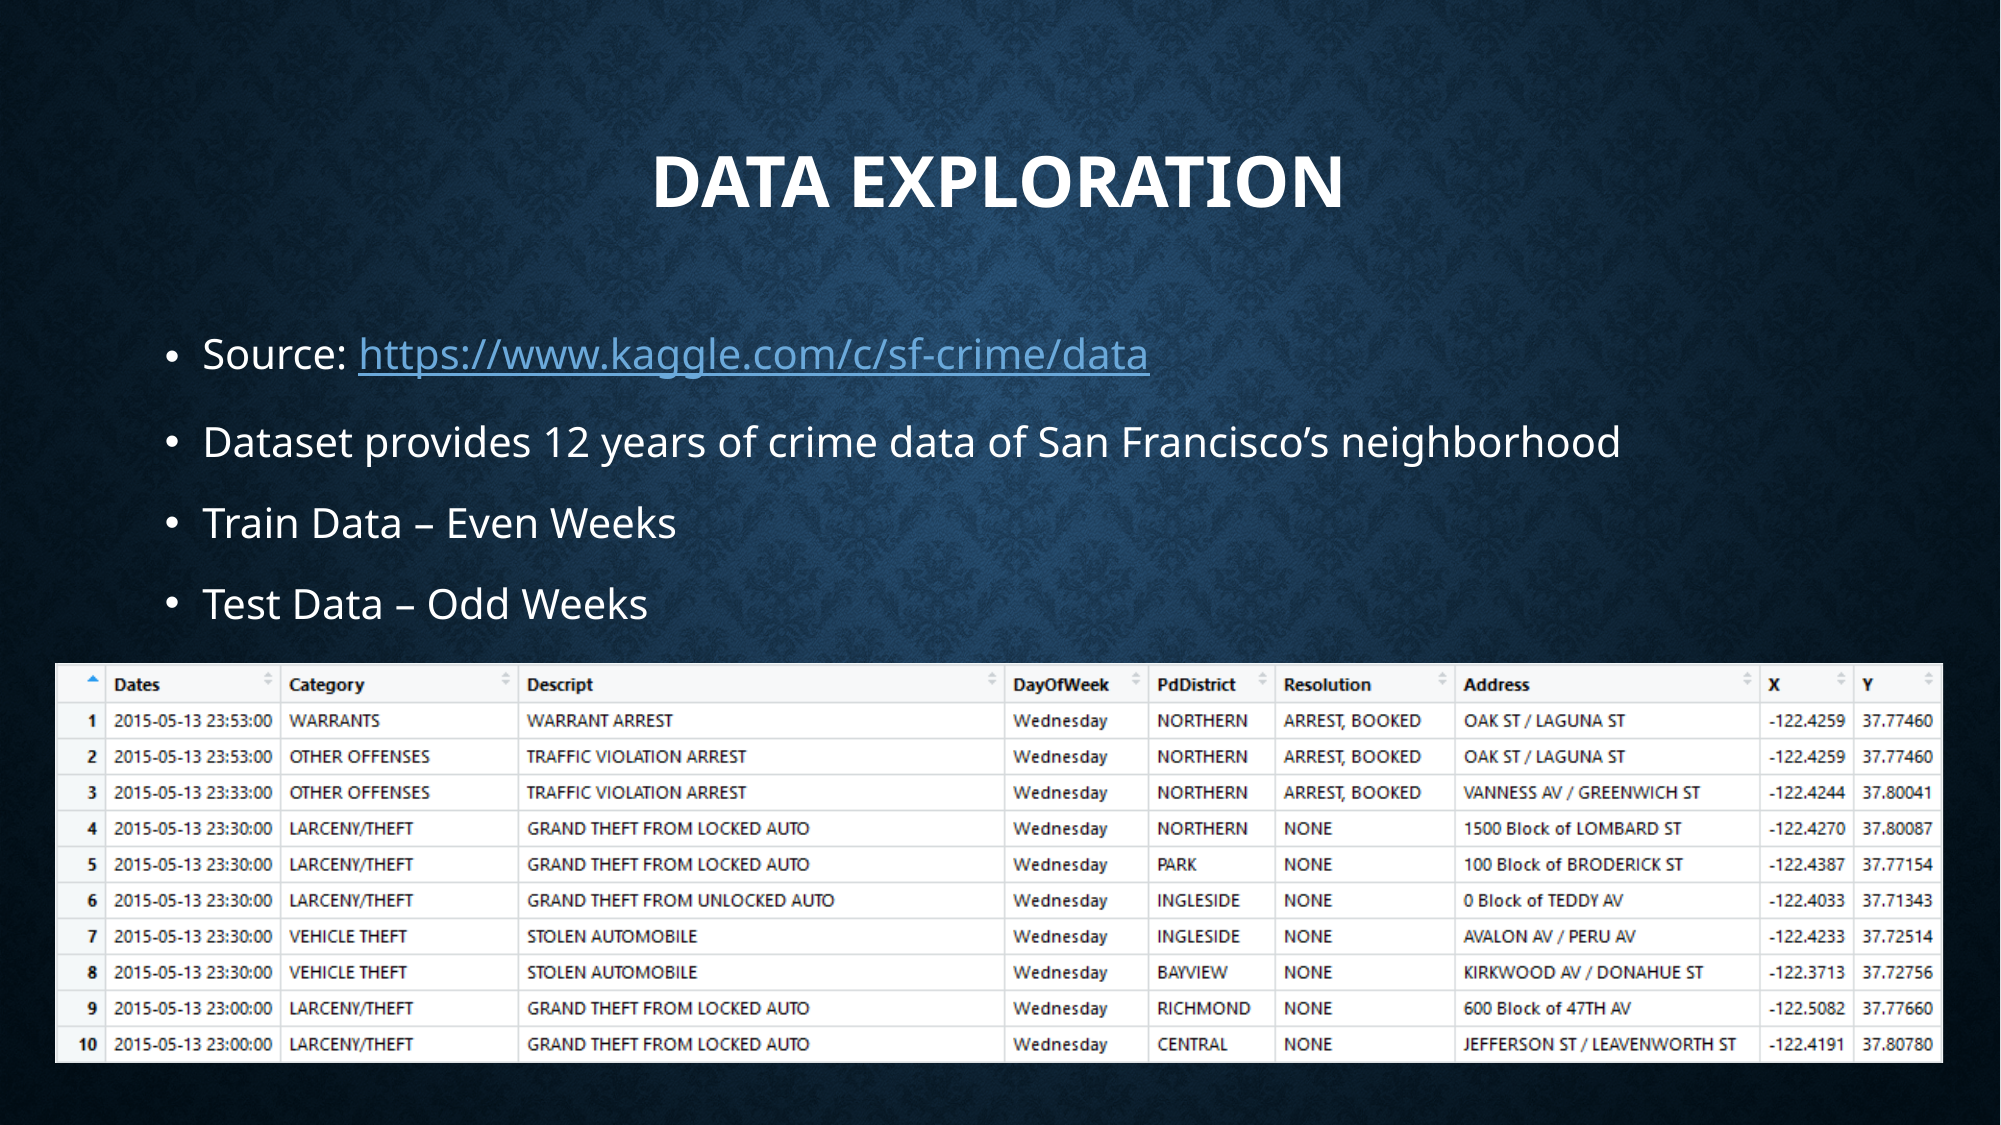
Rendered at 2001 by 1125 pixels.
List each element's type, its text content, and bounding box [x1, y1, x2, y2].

list Source: https://www.kaggle.com/c/sf-crime/data Dataset provides 12 years of crime data of San Francisco’s neighborhood Train Data – Even Weeks Test Data – Odd Weeks [149, 309, 1849, 662]
picture [54, 662, 1944, 1063]
title DATA Exploration [149, 75, 1849, 293]
